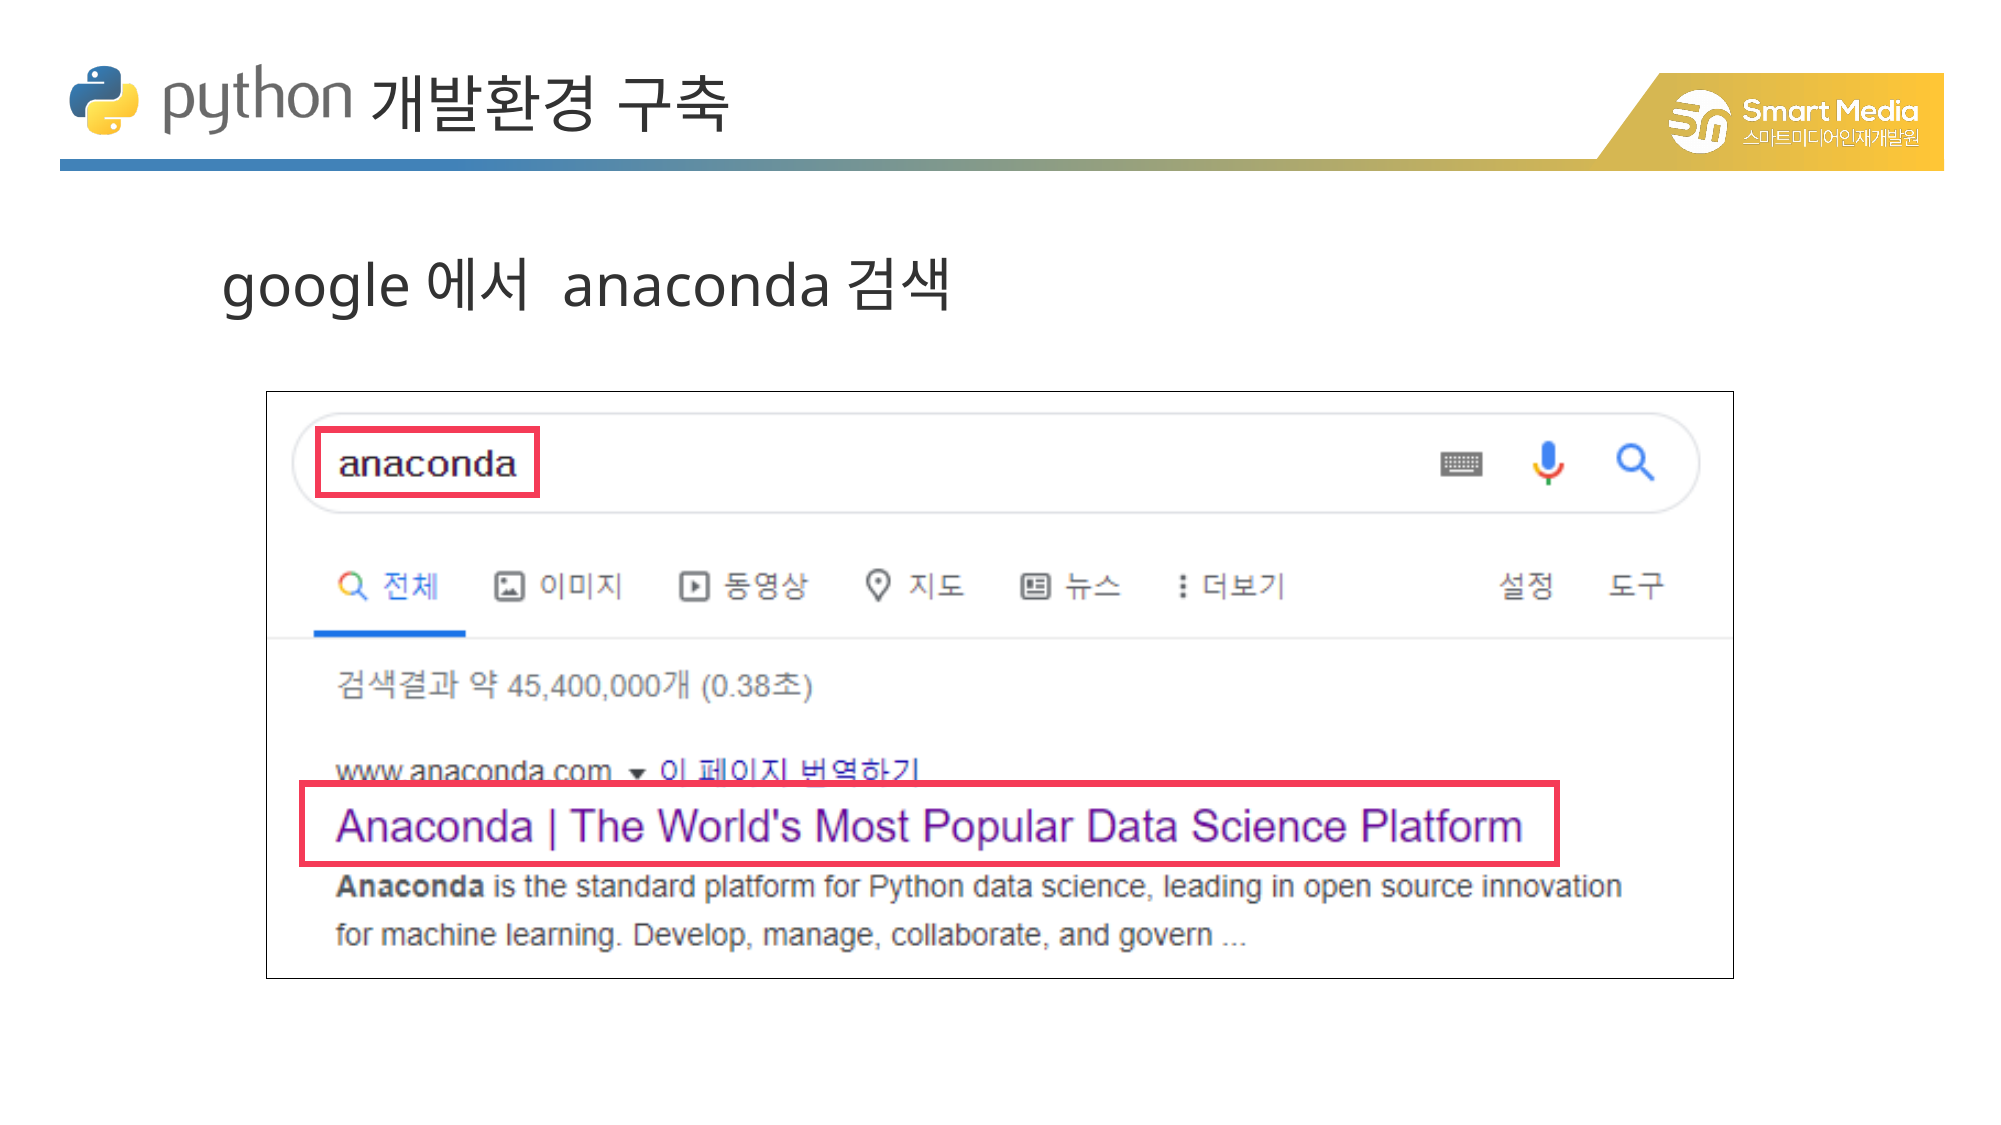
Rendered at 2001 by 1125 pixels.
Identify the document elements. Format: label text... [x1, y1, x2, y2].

picture [266, 391, 1734, 979]
picture [1658, 83, 1932, 160]
text_box 개발환경 구축 [354, 57, 747, 148]
text_box google에서 anaconda검색 [206, 240, 1680, 326]
picture [60, 55, 363, 147]
